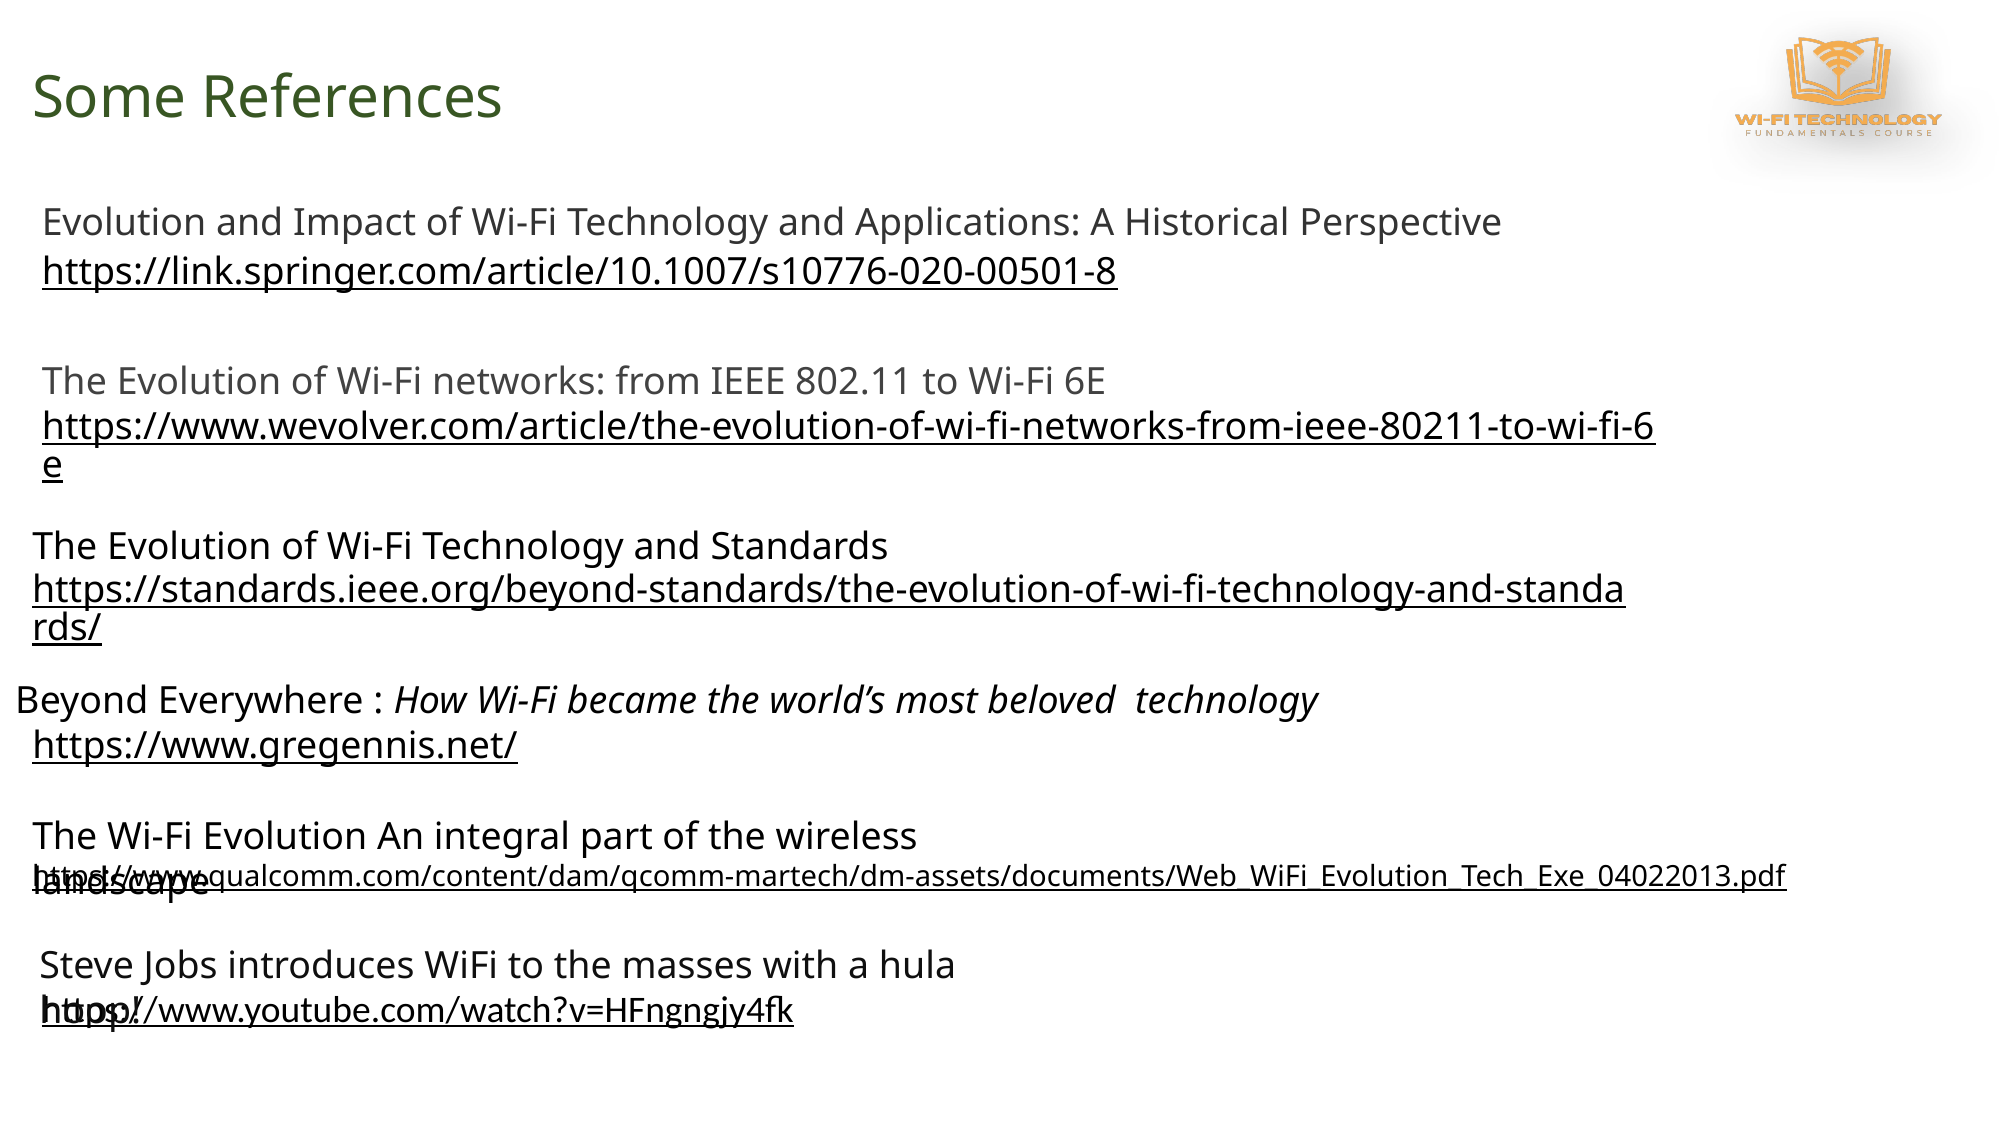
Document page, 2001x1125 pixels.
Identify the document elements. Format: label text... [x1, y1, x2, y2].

text_box Steve Jobs introduces WiFi to the masses with a hula hoop! [24, 934, 1081, 1039]
text_box https://standards.ieee.org/beyond-standards/the-evolution-of-wi-fi-technology-and-standards/ [17, 557, 1645, 669]
text_box https://link.springer.com/article/10.1007/s10776-020-00501-8 [27, 239, 1202, 306]
text_box Beyond Everywhere : How Wi-Fi became the world’s most beloved technology [0, 669, 1334, 729]
text_box https://www.gregennis.net/ [17, 713, 1019, 780]
text_box The Evolution of Wi-Fi Technology and Standards [17, 514, 1019, 575]
text_box The Evolution of Wi-Fi networks: from IEEE 802.11 to Wi-Fi 6E https://www.wevolver.com/article/the-evolution-of-wi-fi-networks-from-ieee-80211-to-wi-fi-6e [27, 349, 1691, 506]
text_box Some References [17, 52, 1192, 137]
picture [1729, 28, 1945, 150]
text_box https://www.qualcomm.com/content/dam/qcomm-martech/dm-assets/documents/Web_WiFi_Evolution_Tech_Exe_04022013.pdf [1107, 850, 1916, 905]
text_box The Wi-Fi Evolution An integral part of the wireless landscape [17, 804, 1107, 910]
text_box Evolution and Impact of Wi-Fi Technology and Applications: A Historical Perspective [27, 190, 1525, 251]
